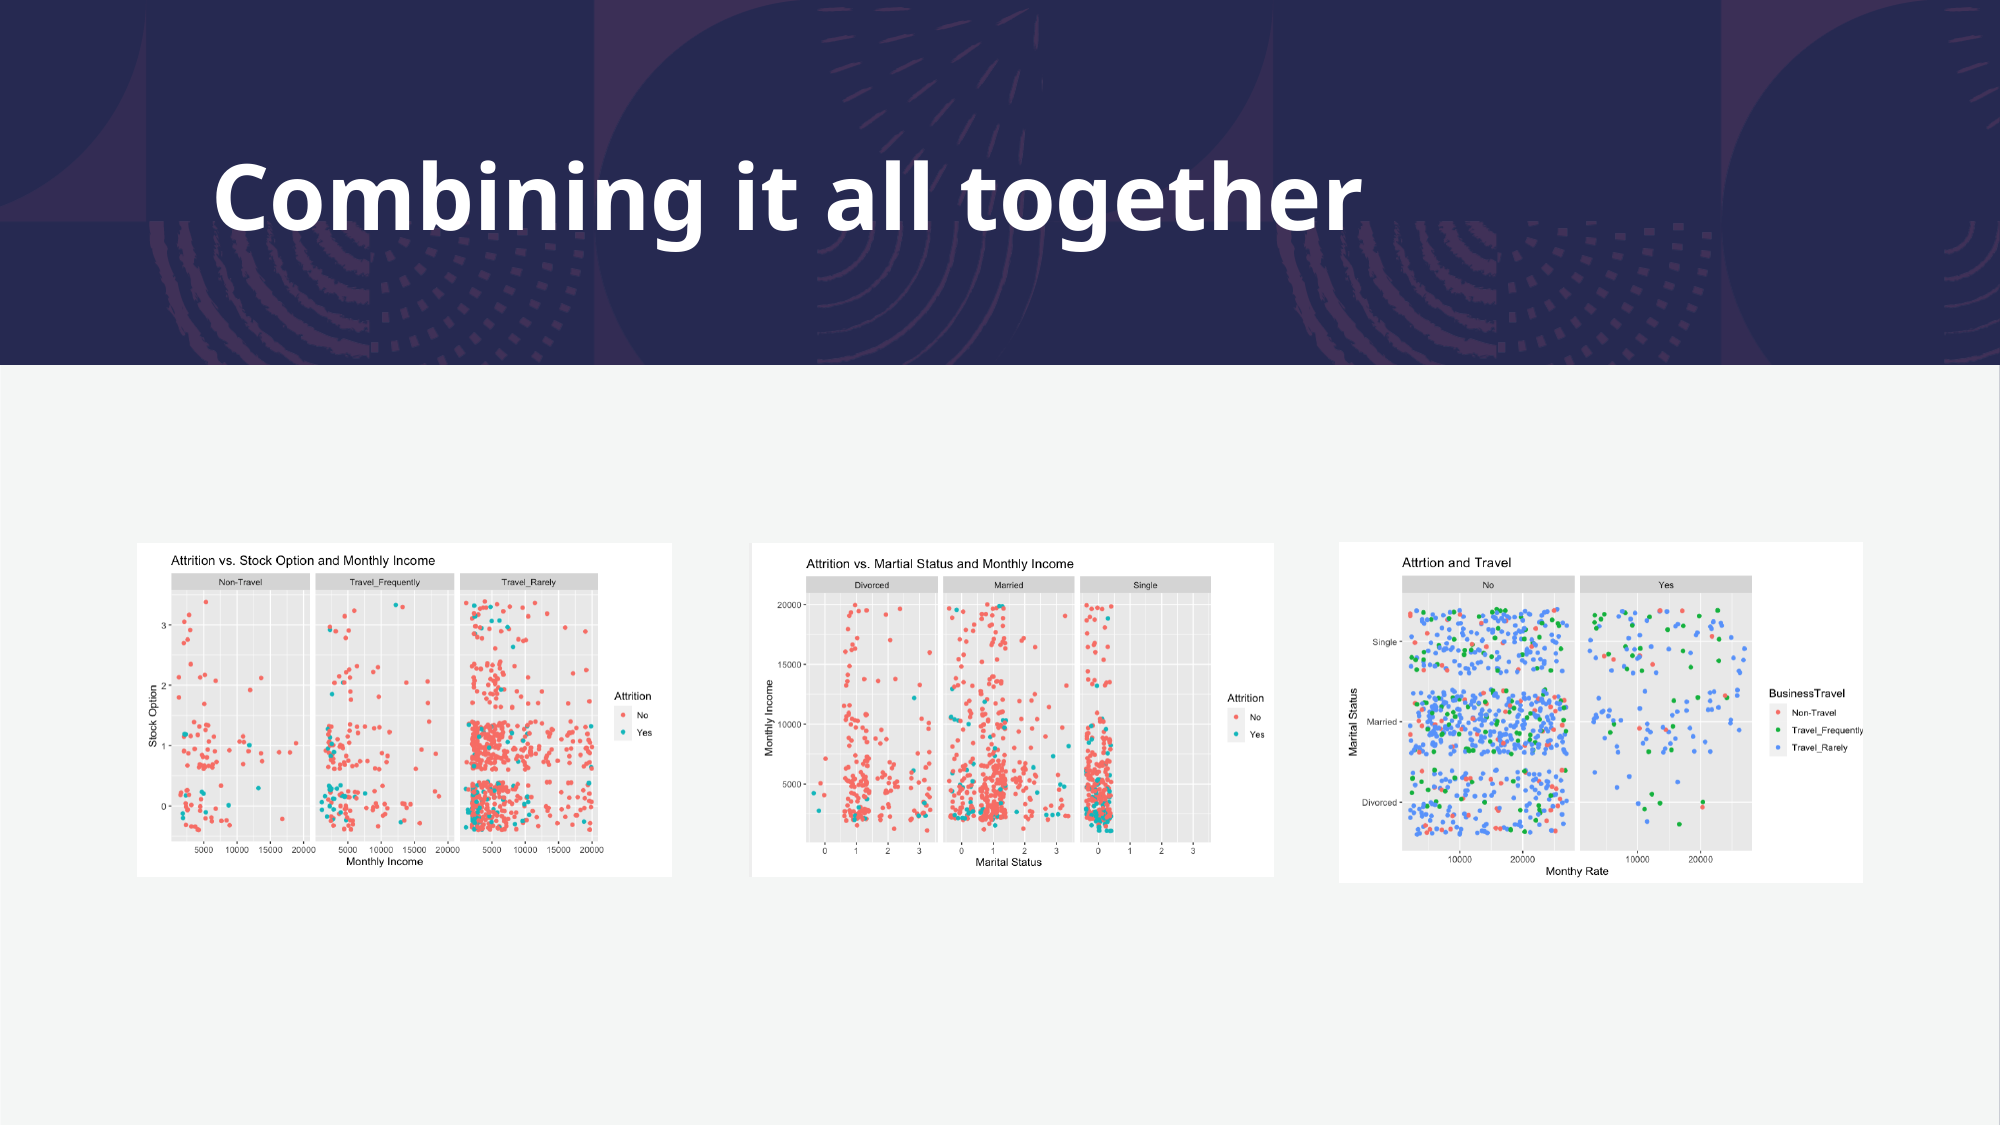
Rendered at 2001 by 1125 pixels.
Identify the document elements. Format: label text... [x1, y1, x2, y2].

picture [749, 542, 1274, 877]
title Combining it all together [196, 62, 1838, 325]
text_box [0, 366, 2000, 1125]
text_box [0, 0, 2000, 366]
picture [1339, 542, 1863, 883]
picture [137, 542, 672, 877]
